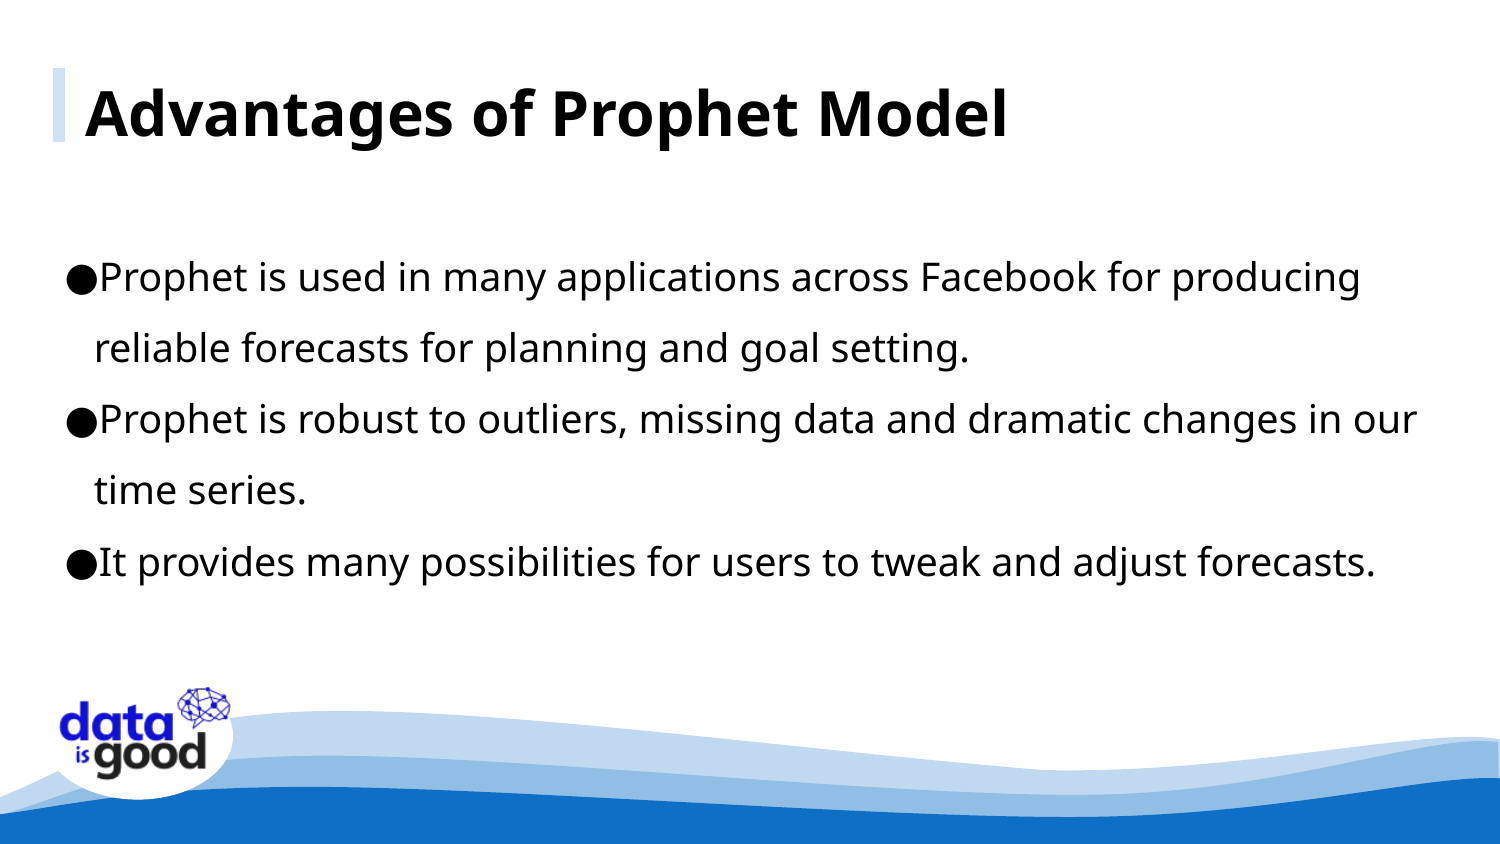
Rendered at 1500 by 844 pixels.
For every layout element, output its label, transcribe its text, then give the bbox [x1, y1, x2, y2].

text_box Prophet is used in many applications across Facebook for producing reliable forecasts for planning and goal setting. Prophet is robust to outliers, missing data and dramatic changes in our time series. It provides many possibilities for users to tweak and adjust forecasts. [58, 222, 1444, 514]
text_box Advantages of Prophet Model [80, 68, 1331, 133]
picture [58, 685, 231, 804]
